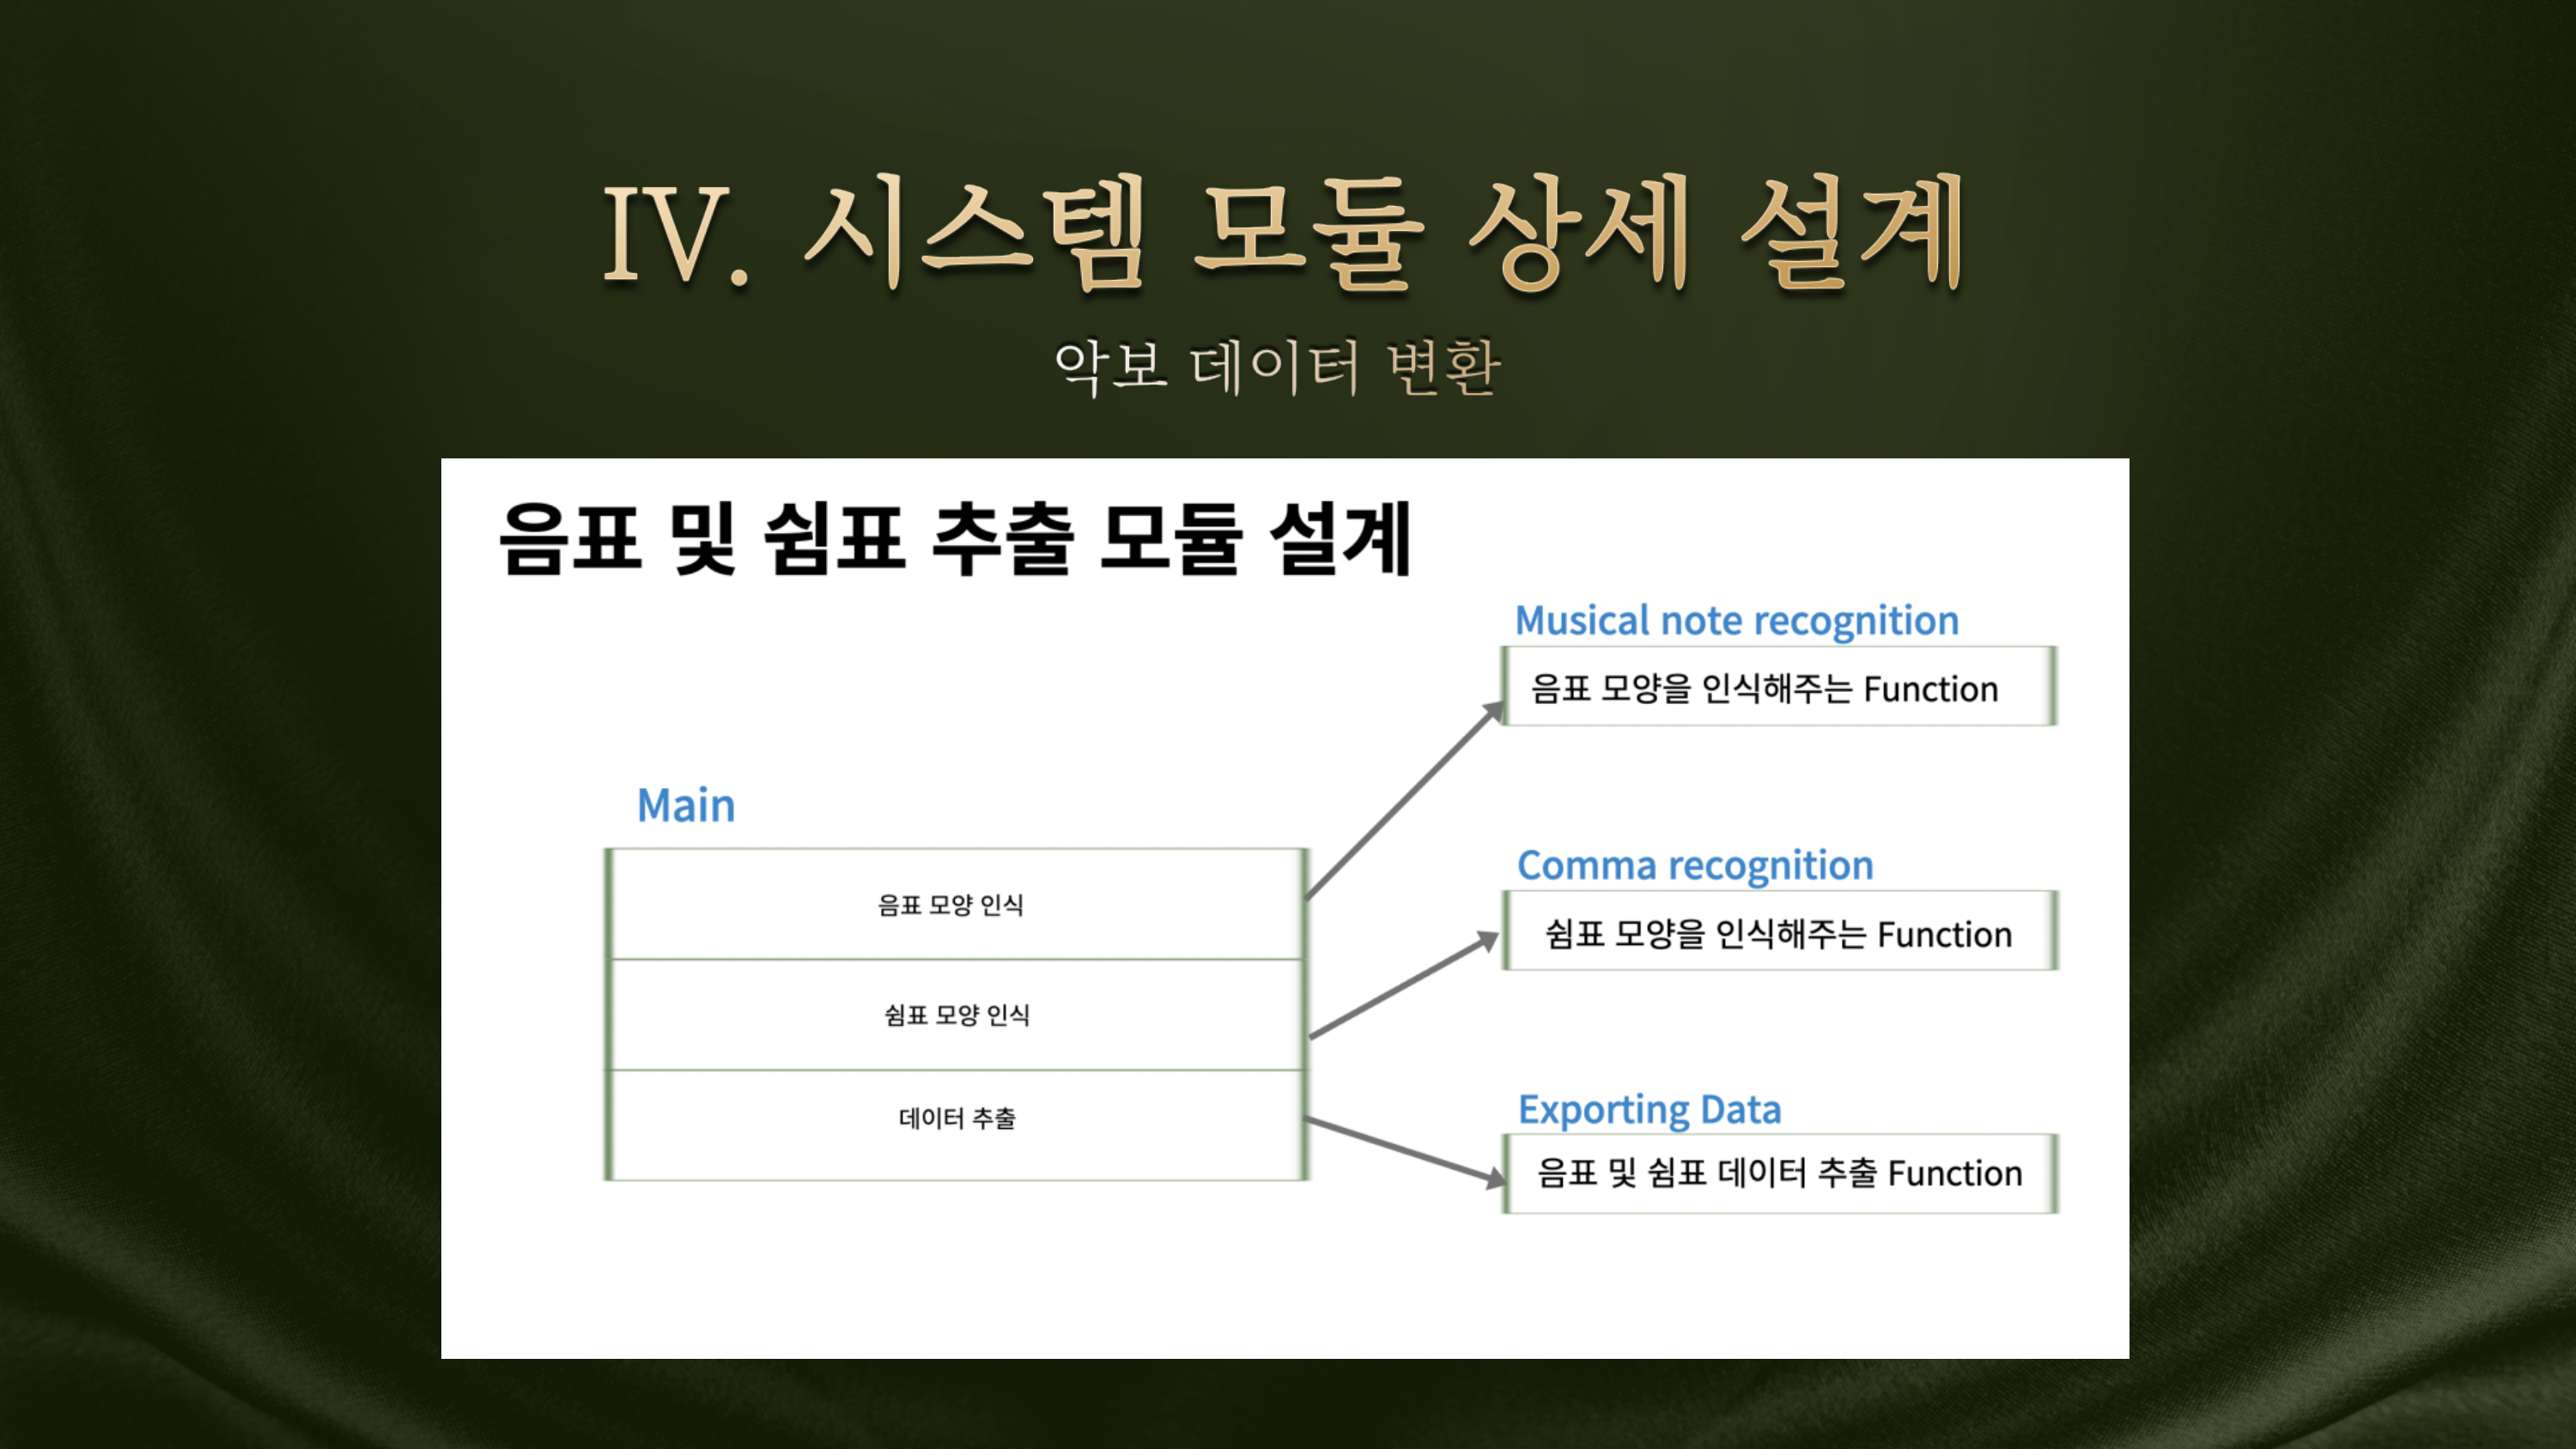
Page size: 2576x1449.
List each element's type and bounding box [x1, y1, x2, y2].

picture [258, 0, 2405, 737]
text_box [440, 747, 2129, 1359]
text_box [0, 0, 2576, 1449]
